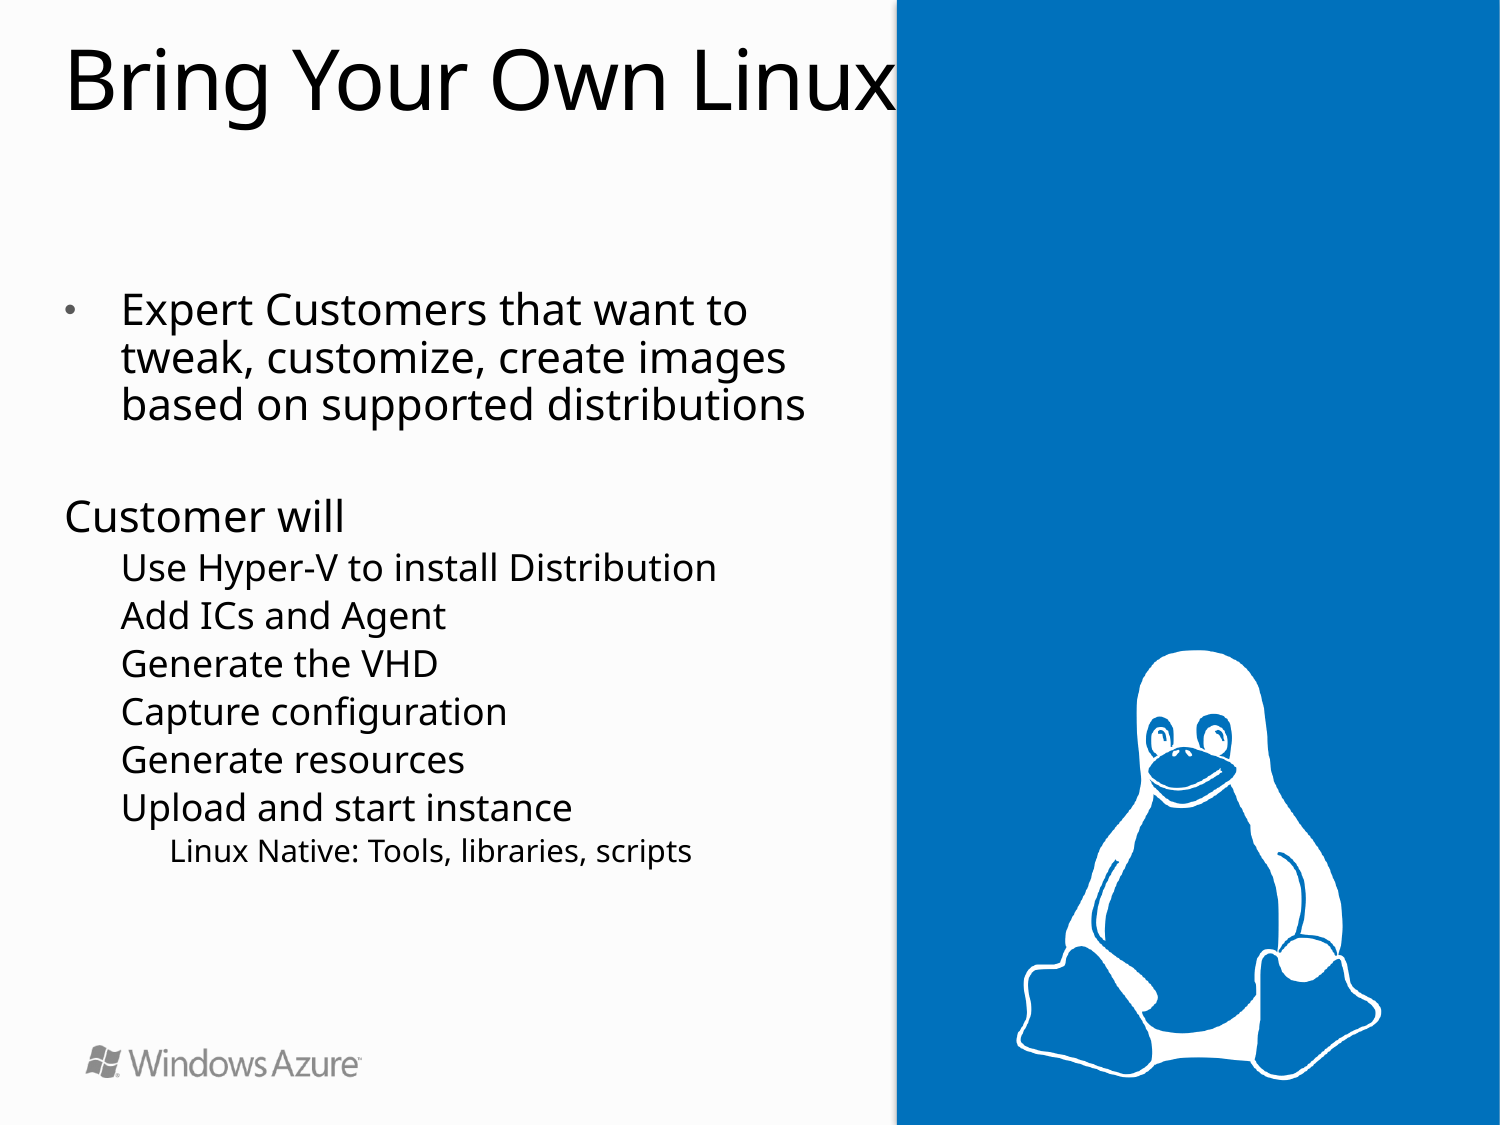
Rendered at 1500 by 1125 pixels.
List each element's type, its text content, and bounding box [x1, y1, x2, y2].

list Expert Customers that want to tweak, customize, create images based on supported distributions Customer will Use Hyper-V to install Distribution Add ICs and Agent Generate the VHD Capture configuration Generate resources Upload and start instance Linux Native: Tools, libraries, scripts [64, 288, 853, 890]
title Bring Your Own Linux [63, 37, 1436, 130]
text_box [896, 0, 1500, 1125]
picture [1009, 642, 1388, 1087]
